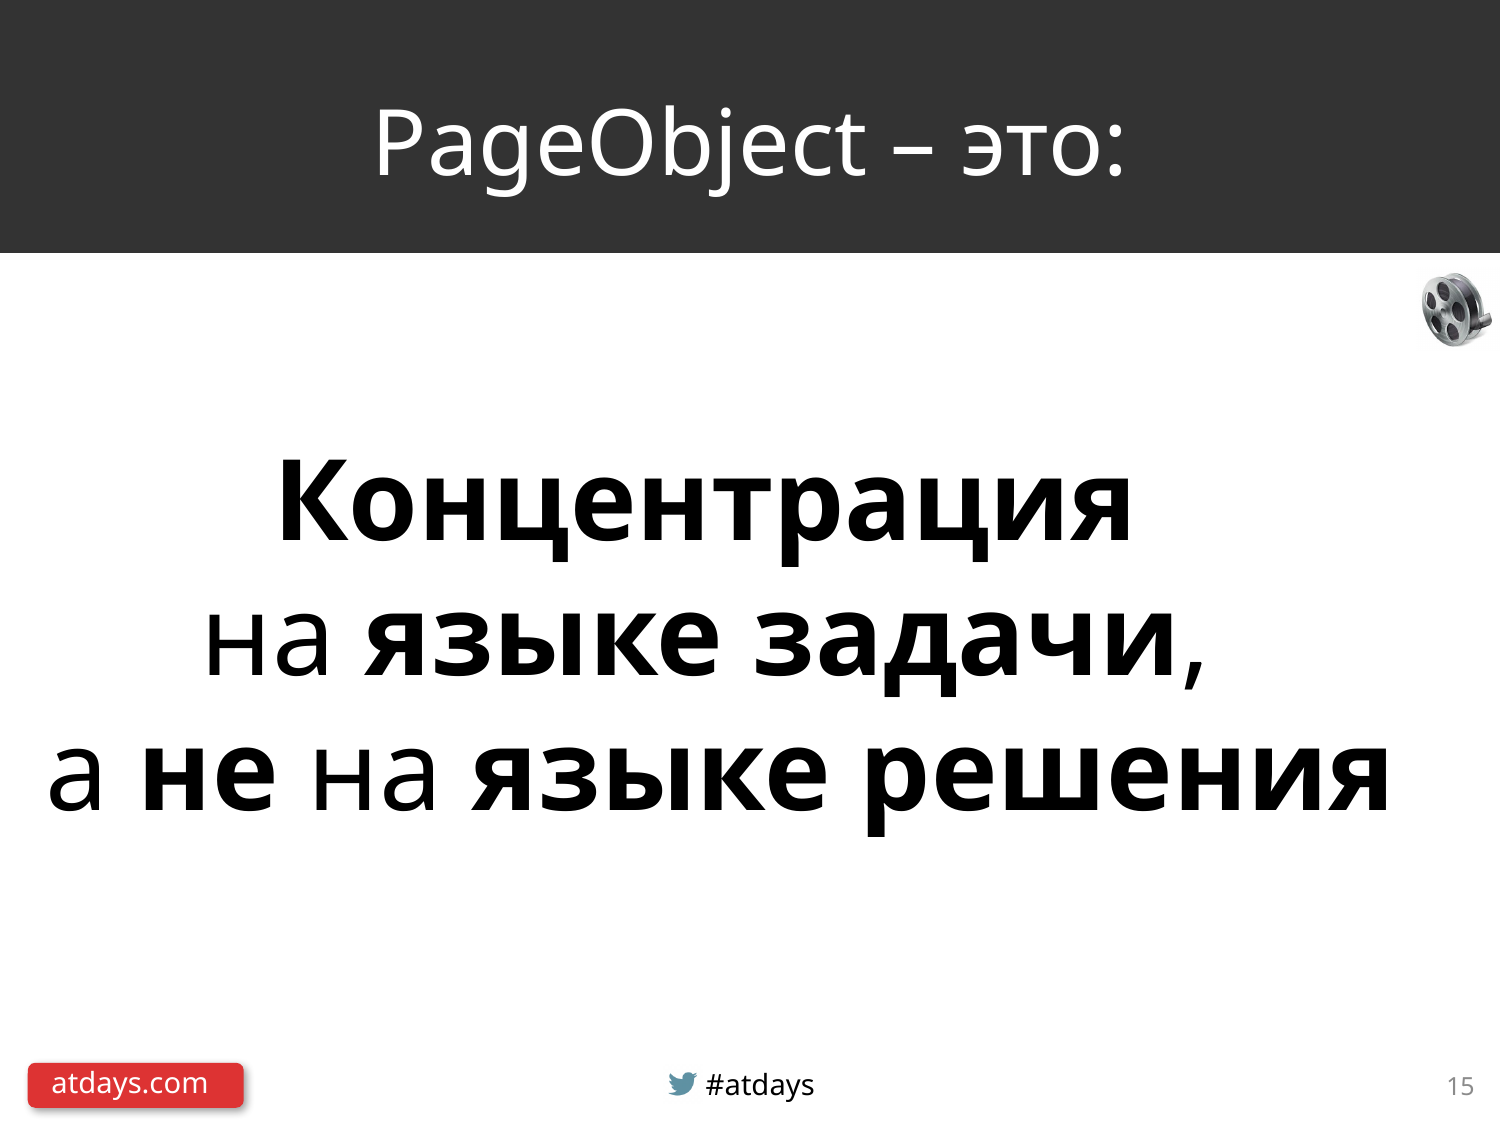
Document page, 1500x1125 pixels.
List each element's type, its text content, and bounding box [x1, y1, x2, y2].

slide_number 15 [1139, 1057, 1490, 1118]
title PageObject – это: [75, 45, 1425, 233]
picture [662, 1063, 703, 1104]
text_box Концентрация на языке задачи, а не на языке решения [17, 420, 1424, 841]
picture [1415, 266, 1500, 352]
